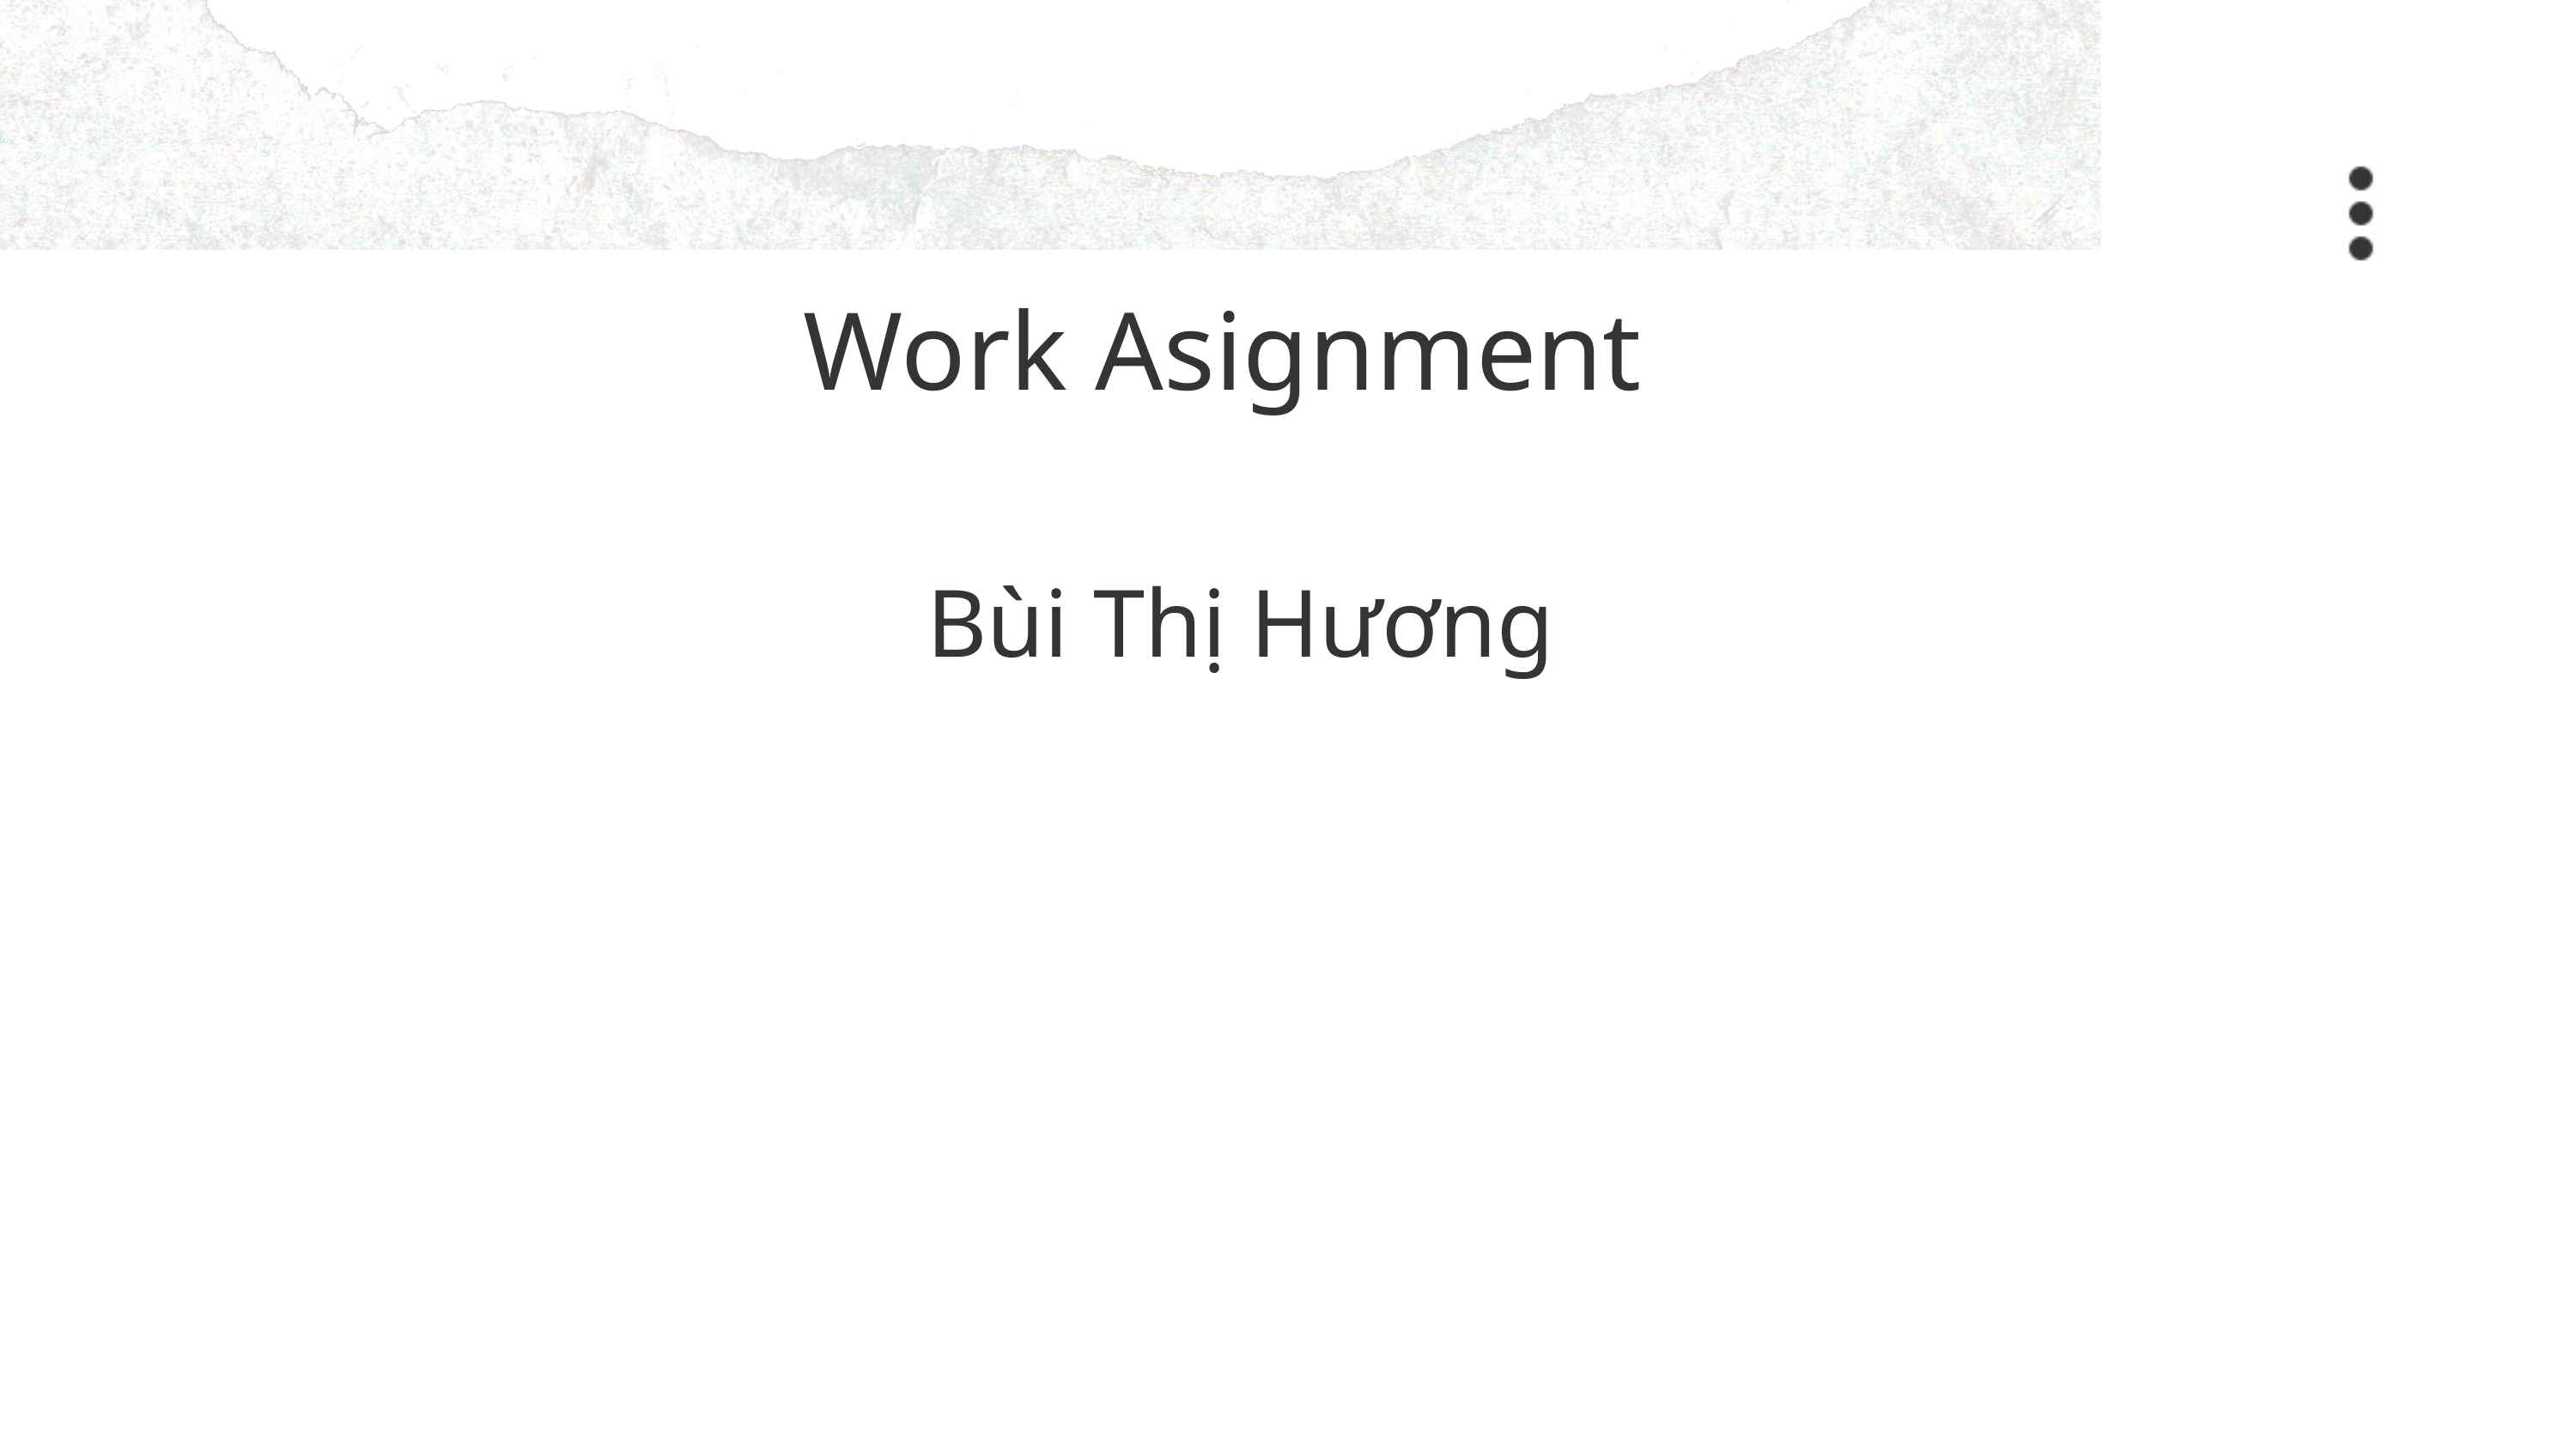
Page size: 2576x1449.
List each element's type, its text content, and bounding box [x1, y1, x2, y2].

text_box Bùi Thị Hương [925, 545, 1557, 676]
text_box [2292, 144, 2432, 284]
text_box Work Asignment [803, 282, 1923, 412]
text_box [0, 0, 2102, 250]
